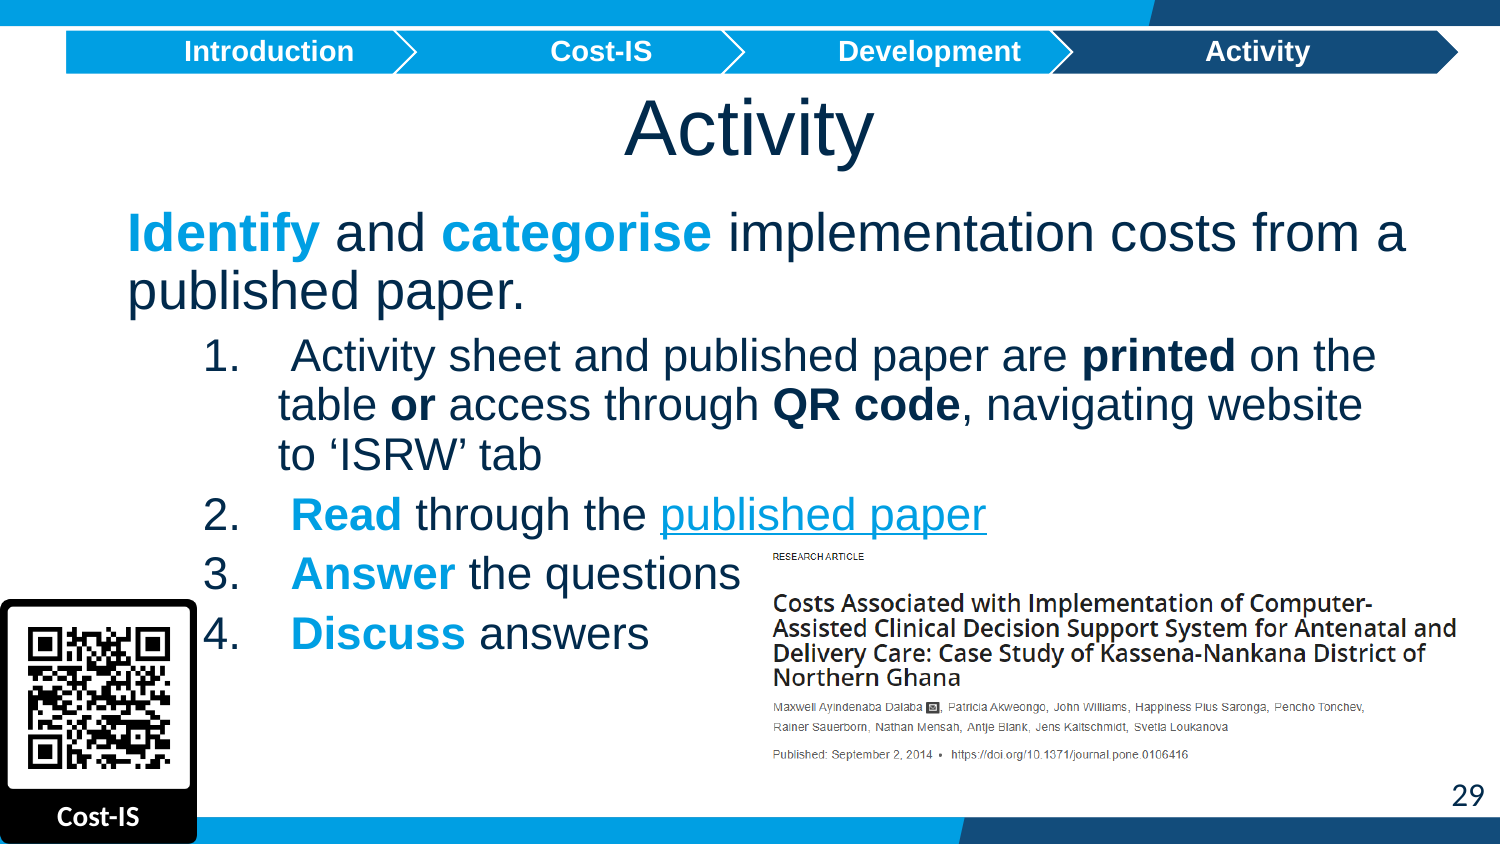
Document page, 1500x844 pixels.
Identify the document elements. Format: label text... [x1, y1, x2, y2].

picture [0, 0, 1500, 844]
slide_number 29 [1162, 770, 1500, 816]
text_box Activity [74, 79, 1425, 181]
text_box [64, 29, 1461, 75]
text_box Identify and categorise implementation costs from a published paper. Activity sheet and published paper are printed on the table or access through QR code, navigating website to ‘ISRW’ tab Read through the published paper Answer the questions Discuss answers [113, 196, 1425, 754]
